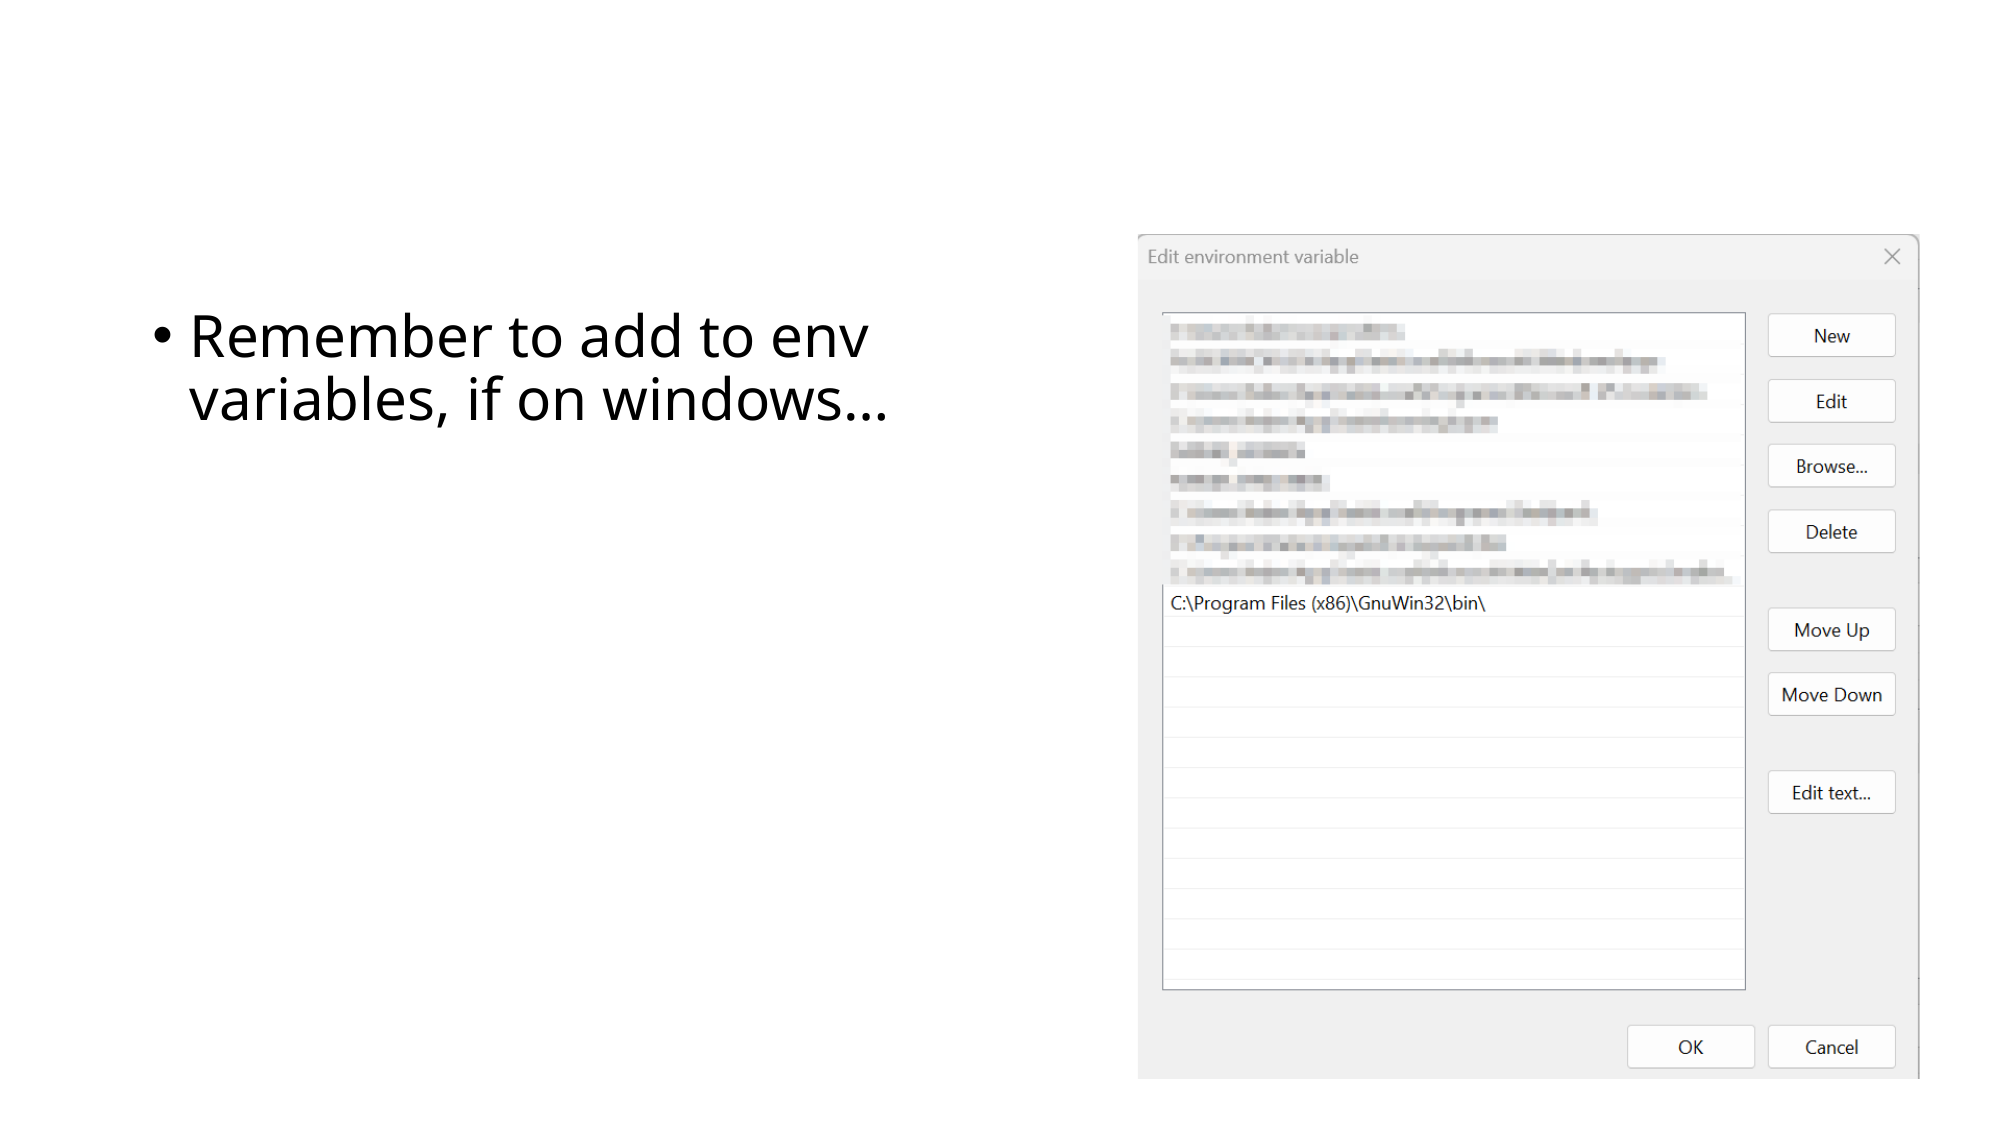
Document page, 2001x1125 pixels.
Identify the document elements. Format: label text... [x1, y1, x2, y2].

picture [1137, 233, 1921, 1079]
list Remember to add to env variables, if on windows… [137, 299, 1087, 1014]
